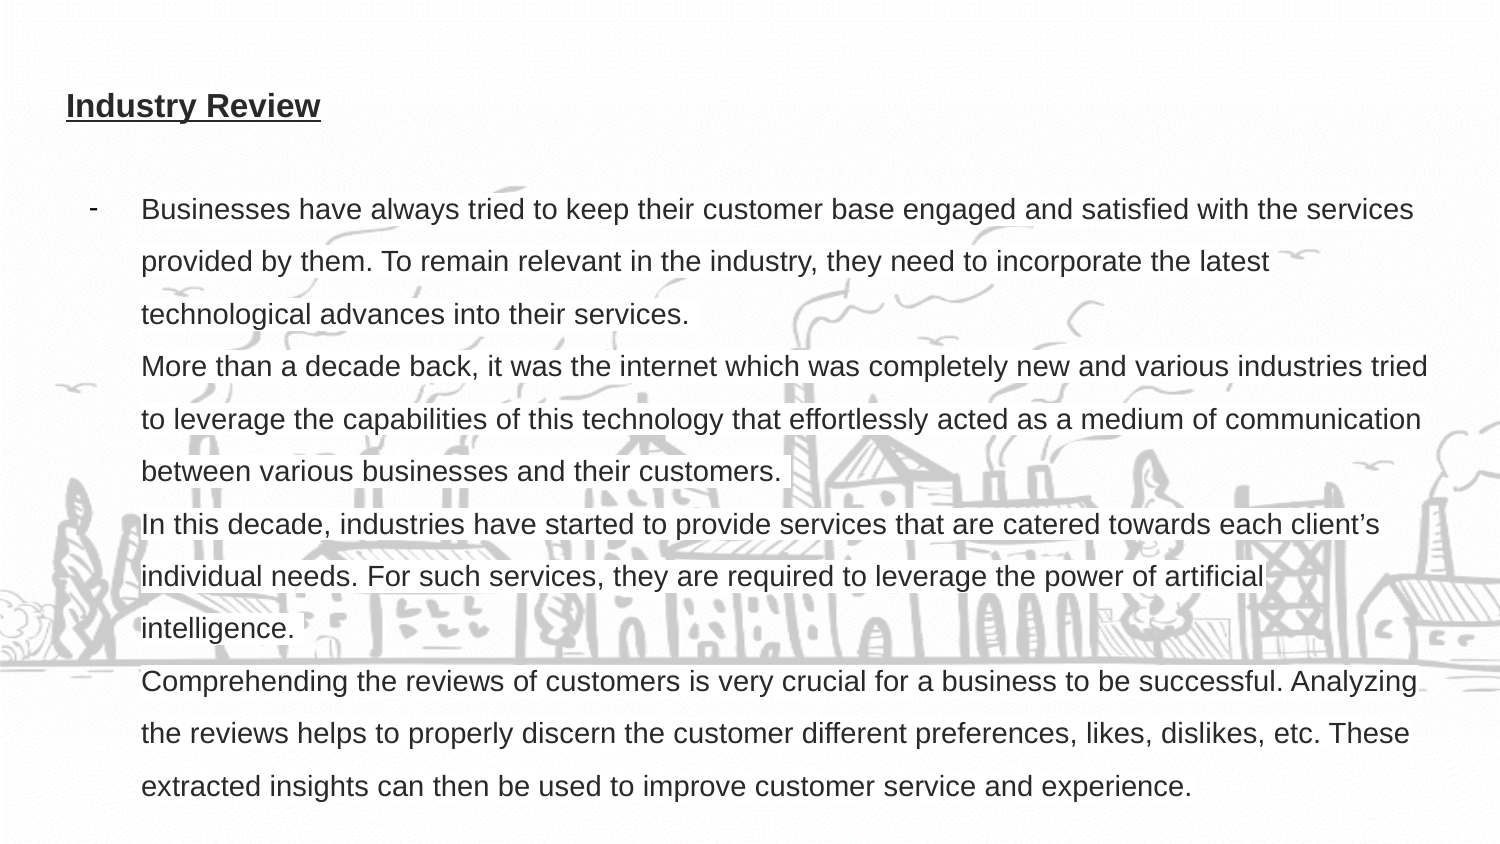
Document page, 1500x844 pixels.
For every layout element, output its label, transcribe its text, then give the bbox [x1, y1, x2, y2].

list Businesses have always tried to keep their customer base engaged and satisfied with the services provided by them. To remain relevant in the industry, they need to incorporate the latest technological advances into their services. More than a decade back, it was the internet which was completely new and various industries tried to leverage the capabilities of this technology that effortlessly acted as a medium of communication between various businesses and their customers. In this decade, industries have started to provide services that are catered towards each client’s individual needs. For such services, they are required to leverage the power of artificial intelligence. Comprehending the reviews of customers is very crucial for a business to be successful. Analyzing the reviews helps to properly discern the customer different preferences, likes, dislikes, etc. These extracted insights can then be used to improve customer service and experience. [51, 157, 1449, 719]
title Industry Review [51, 72, 1449, 157]
